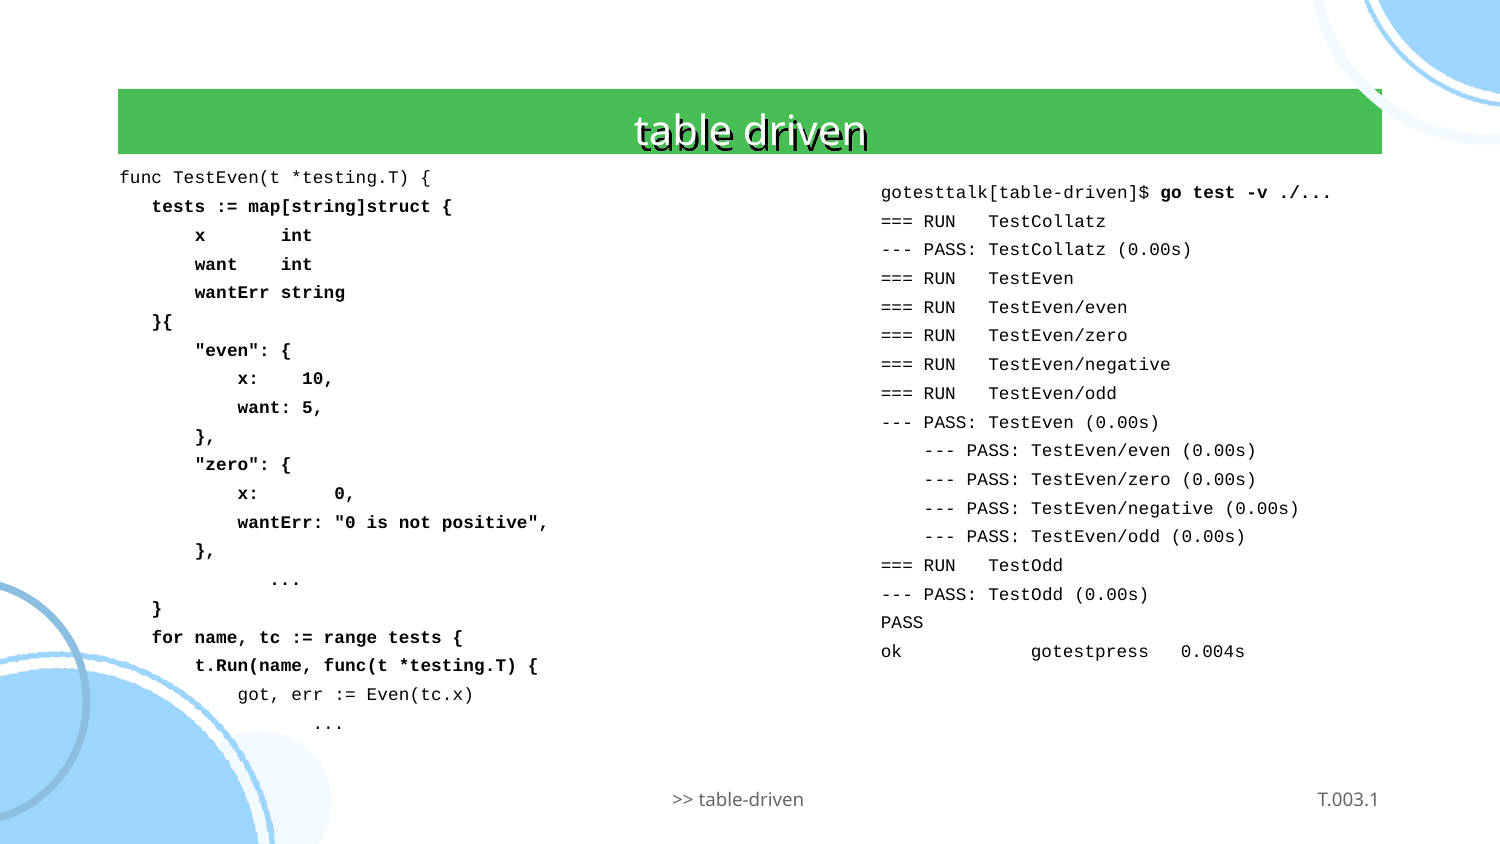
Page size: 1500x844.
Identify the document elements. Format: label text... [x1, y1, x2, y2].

subtitle >> table-driven [518, 782, 958, 817]
title table driven [118, 88, 1382, 154]
text_box func TestEven(t *testing.T) { tests := map[string]struct { x int want int wantErr string }{ "even": { x: 10, want: 5, }, "zero": { x: 0, wantErr: "0 is not positive", }, ... } for name, tc := range tests { t.Run(name, func(t *testing.T) { got, err := Even(tc.x) ... [104, 143, 624, 748]
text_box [0, 577, 344, 844]
text_box gotesttalk[table-driven]$ go test -v ./... === RUN TestCollatz --- PASS: TestCollatz (0.00s) === RUN TestEven === RUN TestEven/even === RUN TestEven/zero === RUN TestEven/negative === RUN TestEven/odd --- PASS: TestEven (0.00s) --- PASS: TestEven/even (0.00s) --- PASS: TestEven/zero (0.00s) --- PASS: TestEven/negative (0.00s) --- PASS: TestEven/odd (0.00s) === RUN TestOdd --- PASS: TestOdd (0.00s) PASS ok gotestpress 0.004s [865, 158, 1380, 734]
subtitle T.003.1 [1230, 782, 1380, 817]
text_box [1308, 0, 1500, 145]
